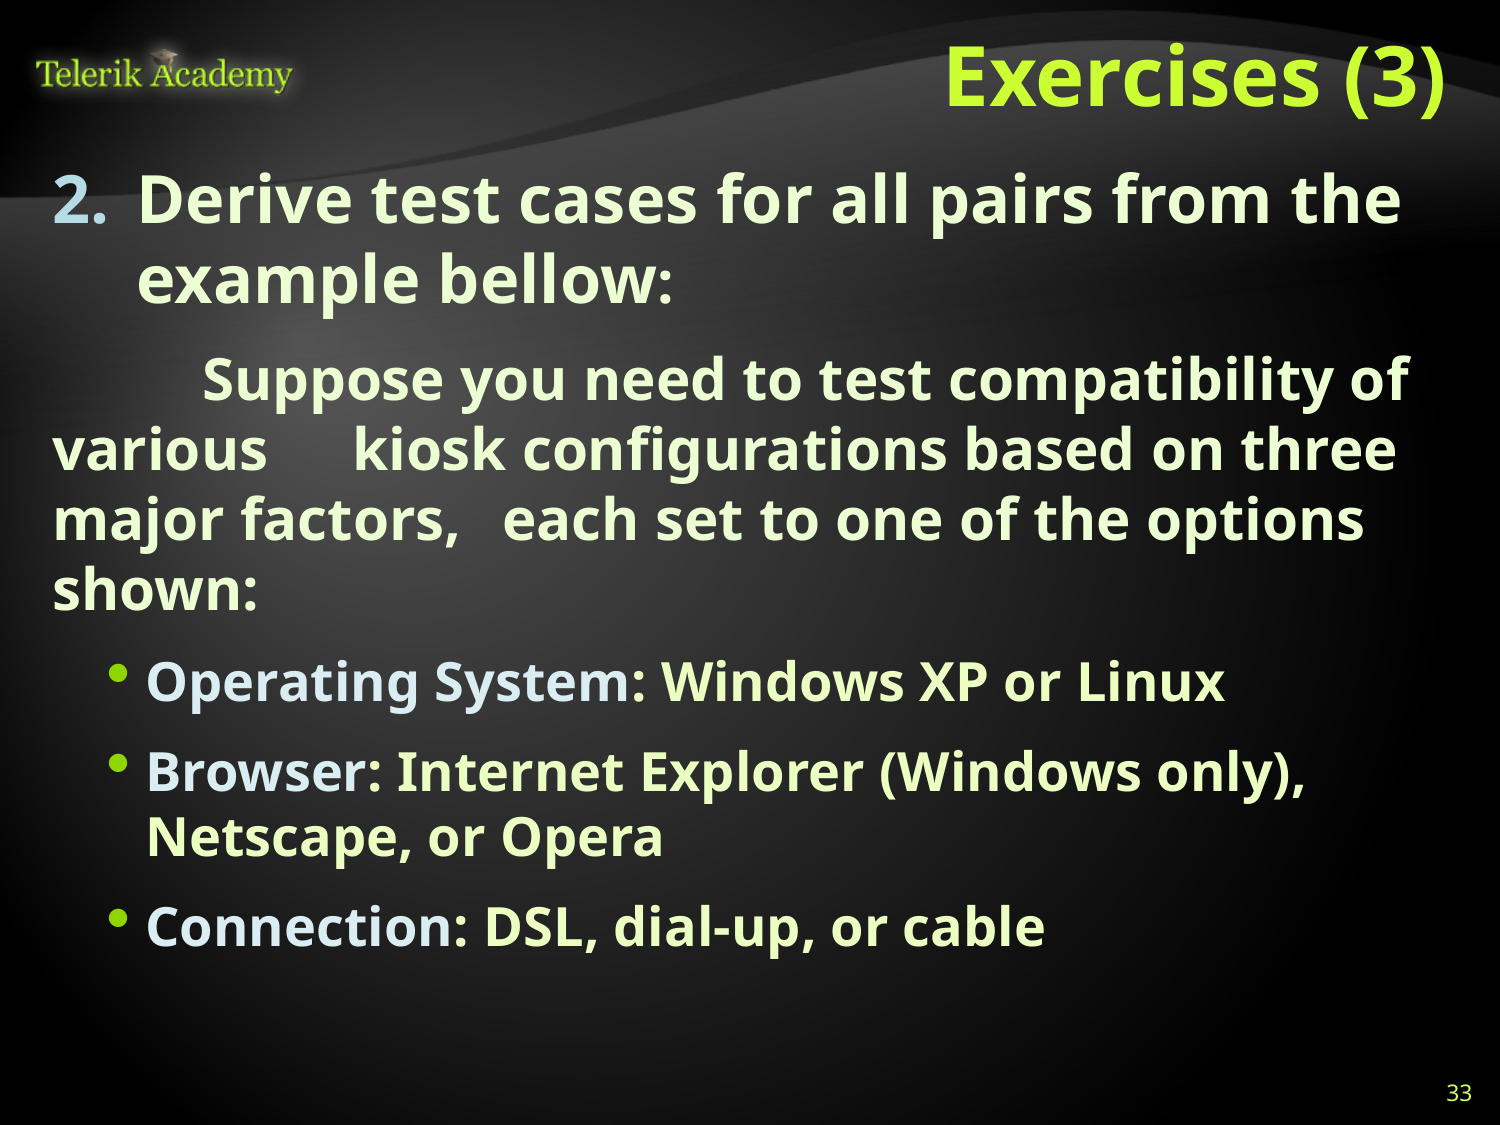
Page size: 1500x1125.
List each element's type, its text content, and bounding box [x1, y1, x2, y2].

title Exercises (3) [300, 12, 1463, 149]
slide_number 33 [1412, 1074, 1488, 1113]
picture [0, 0, 1500, 1125]
list Derive test cases for all pairs from the example bellow: Suppose you need to test compatibility of various kiosk configurations based on three major factors, each set to one of the options shown: Operating System: Windows XP or Linux Browser: Internet Explorer (Windows only), Netscape, or Opera Connection: DSL, dial-up, or cable [37, 149, 1463, 1100]
